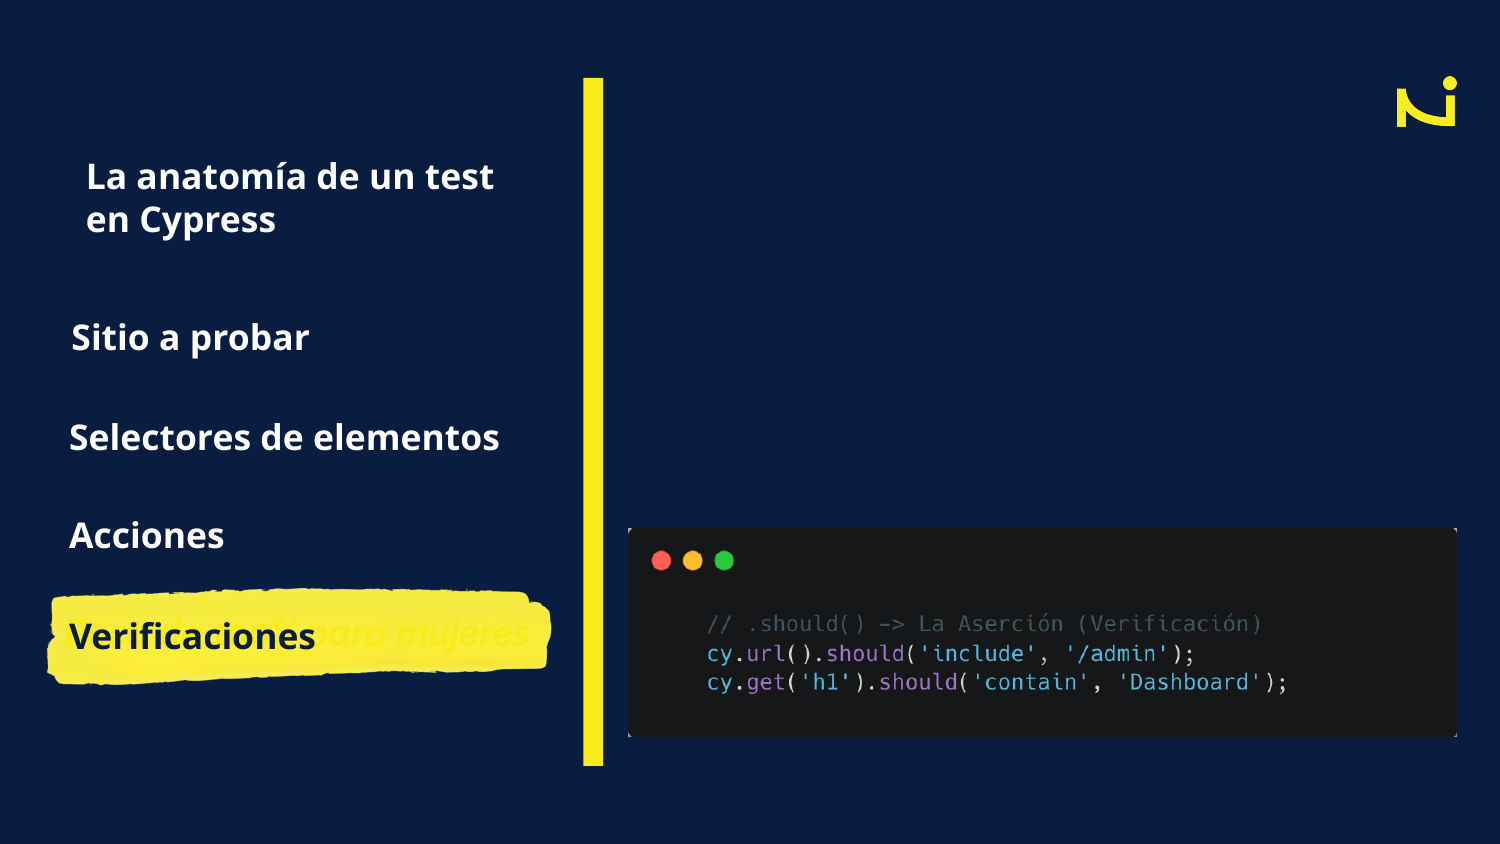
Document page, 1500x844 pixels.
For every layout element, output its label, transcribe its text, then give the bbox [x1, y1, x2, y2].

picture [1397, 76, 1457, 127]
text_box Sitio a probar [56, 300, 549, 373]
text_box [583, 77, 604, 766]
text_box La anatomía de un test en Cypress [72, 141, 532, 253]
picture [37, 574, 558, 691]
text_box Acciones [56, 499, 516, 568]
picture [628, 528, 1457, 738]
text_box Selectores de elementos [56, 401, 516, 471]
